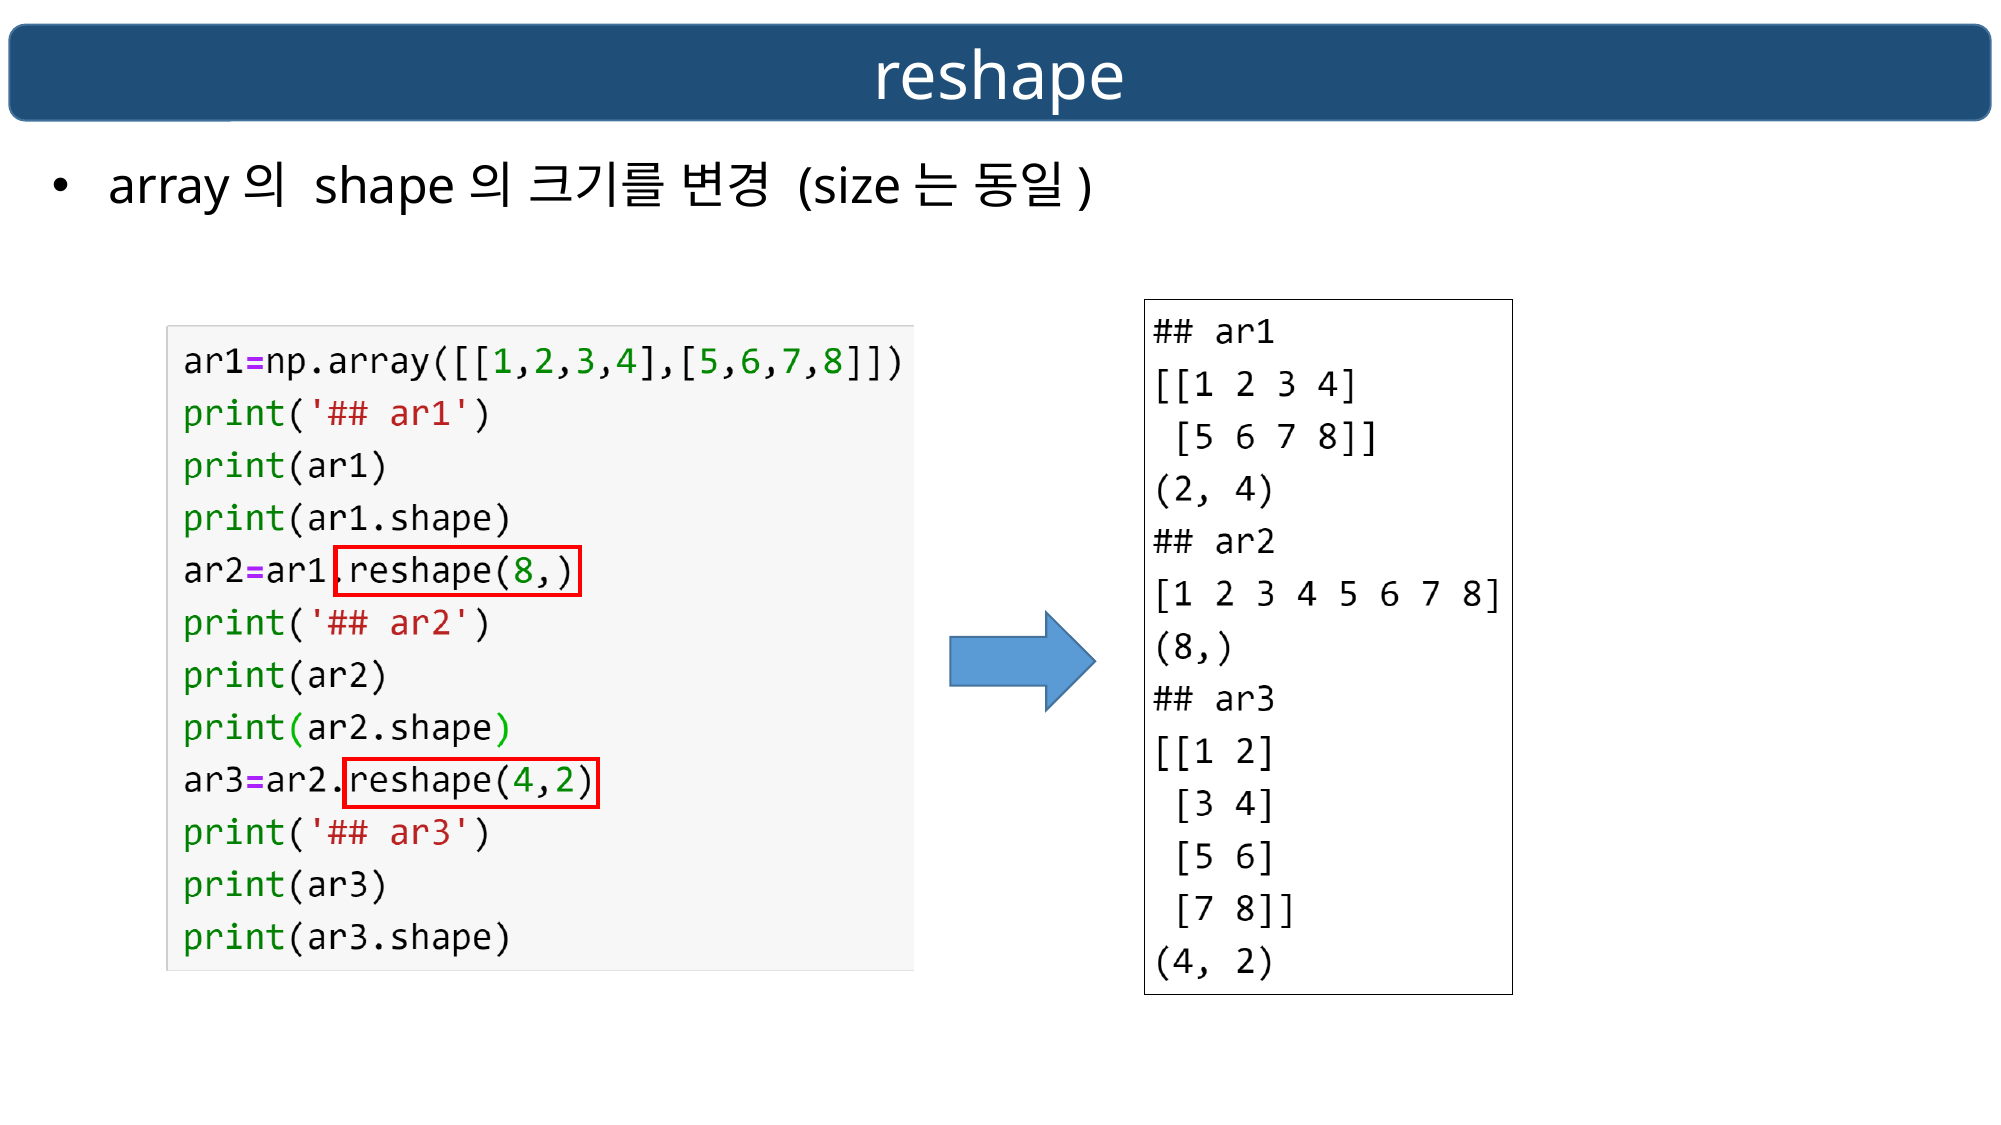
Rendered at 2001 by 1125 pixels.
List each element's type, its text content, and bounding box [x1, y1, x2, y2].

text_box array의 shape의 크기를 변경 (size는 동일) [37, 146, 1108, 222]
text_box reshape [8, 23, 1992, 122]
picture [1144, 299, 1513, 995]
text_box [949, 610, 1097, 713]
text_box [165, 323, 914, 971]
